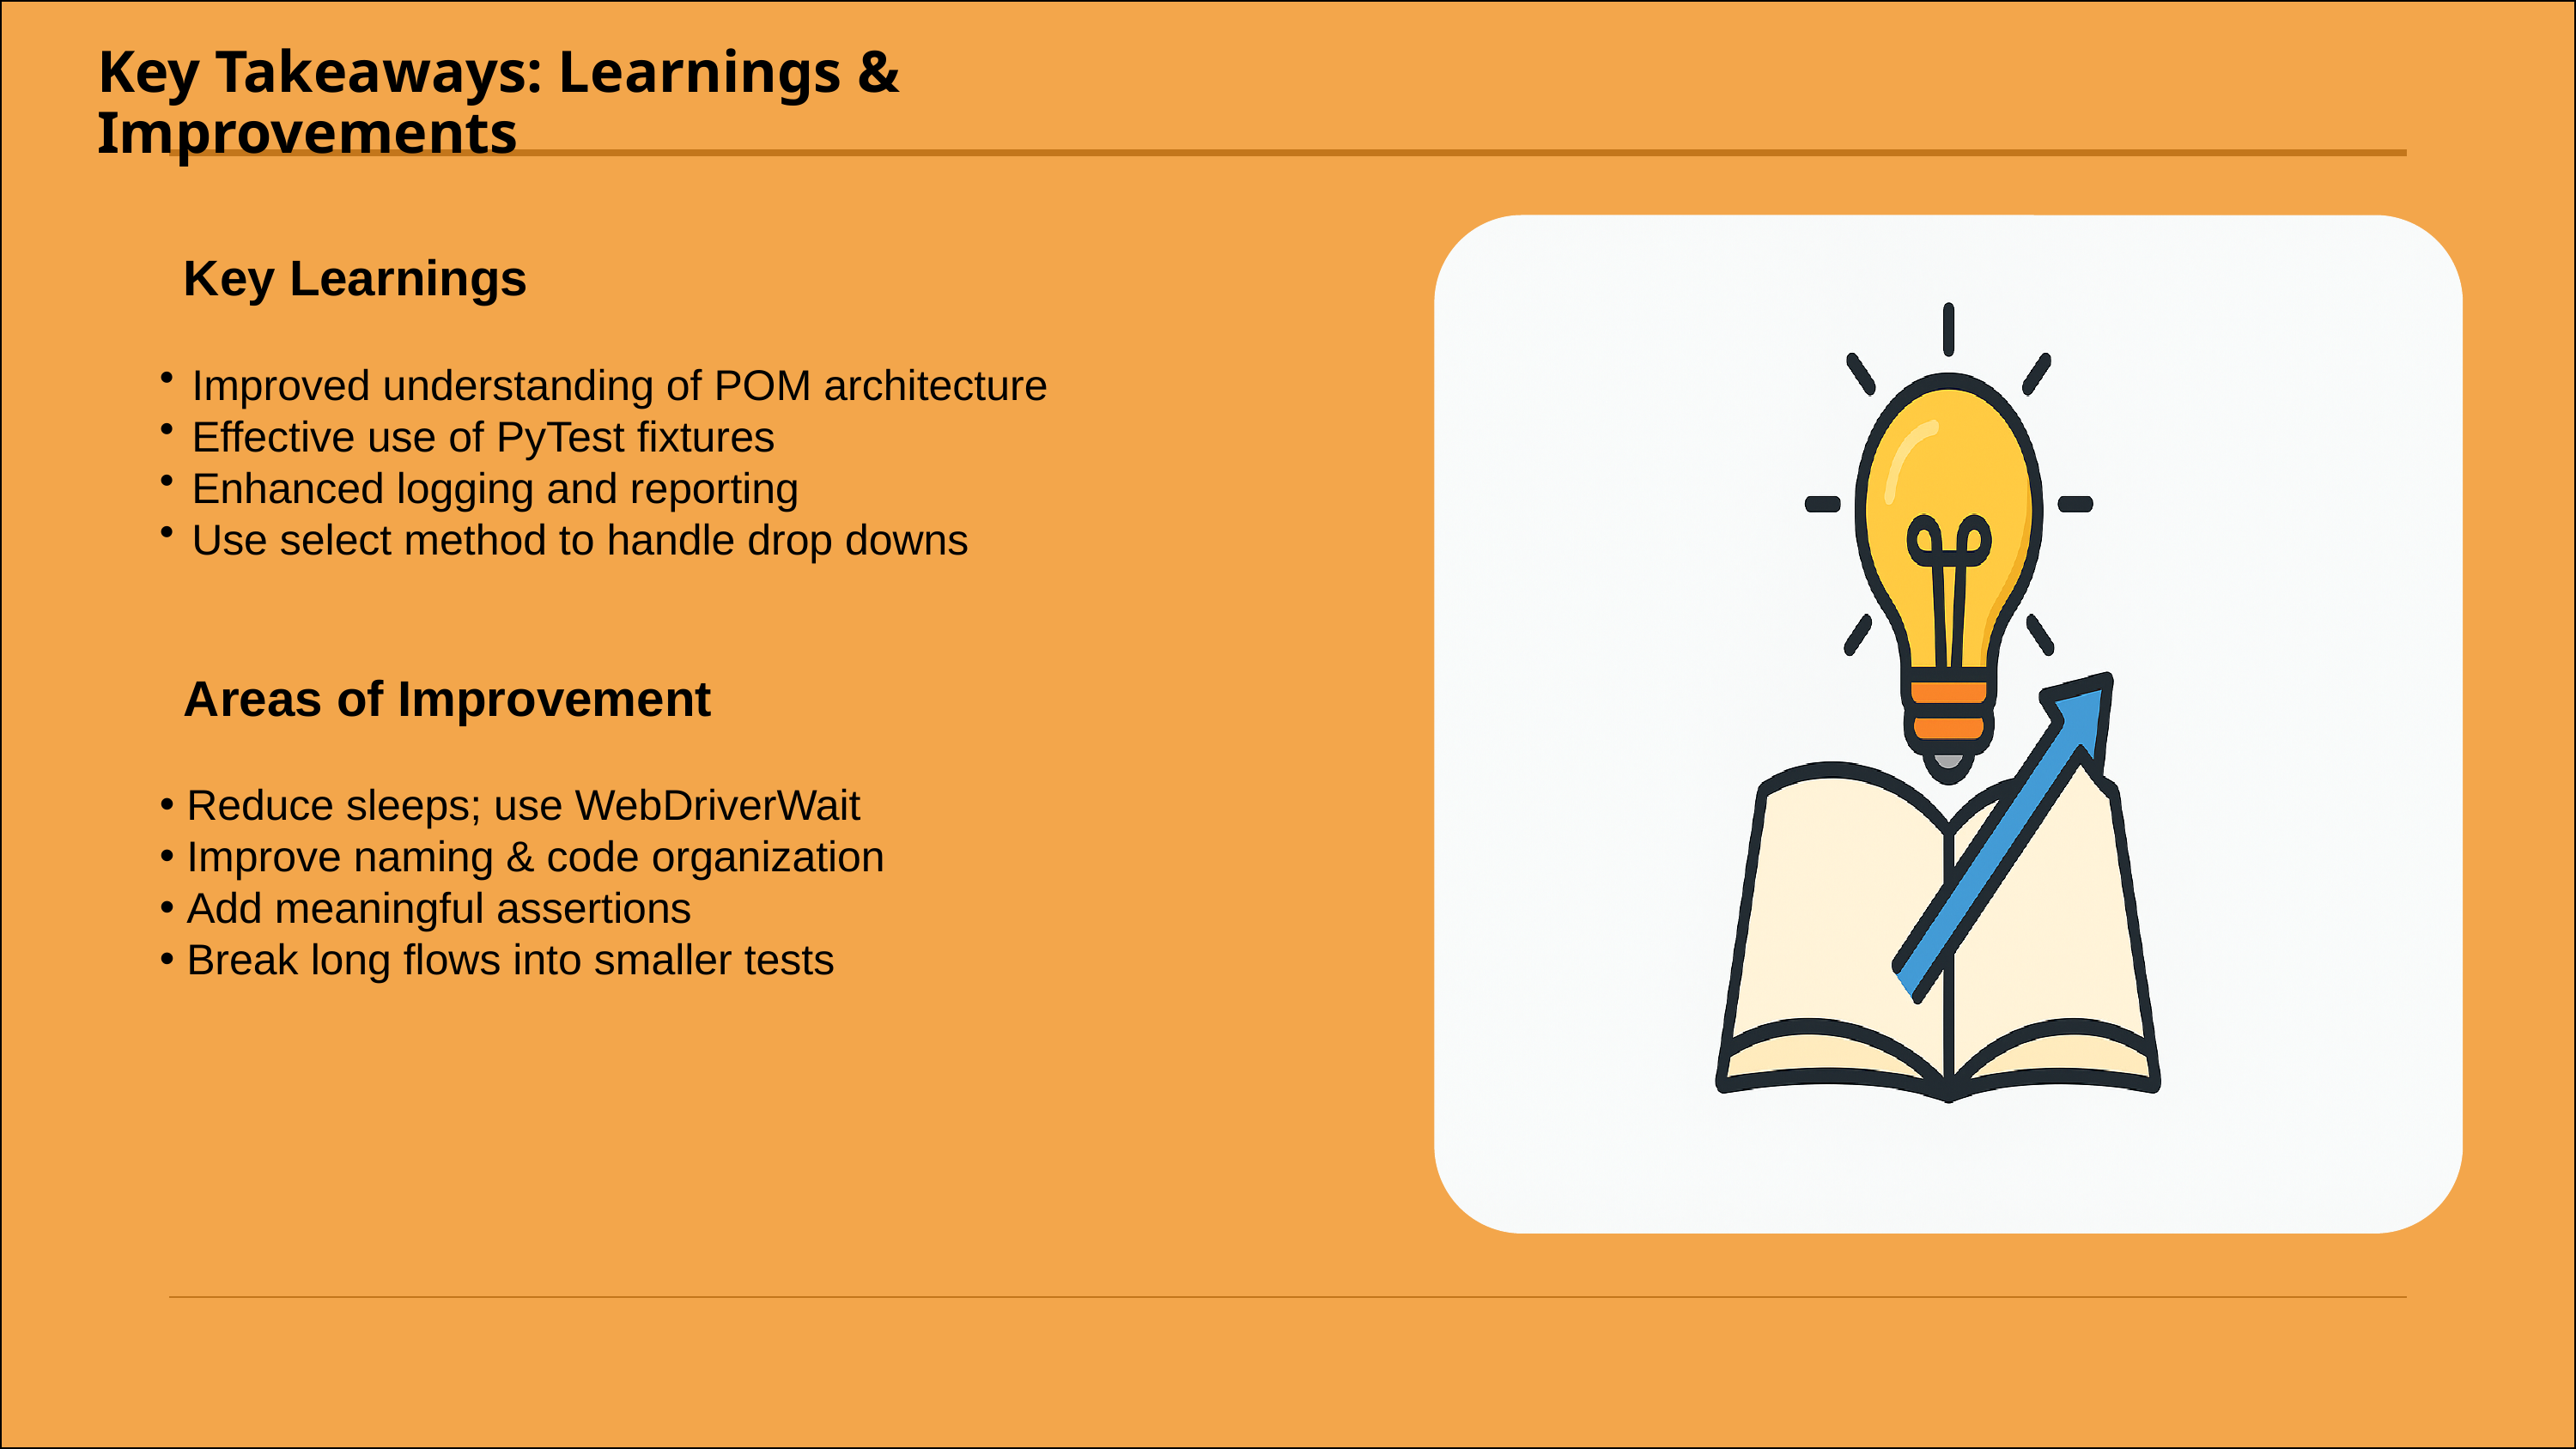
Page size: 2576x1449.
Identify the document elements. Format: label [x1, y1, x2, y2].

picture [1434, 215, 2464, 1234]
text_box [0, 0, 2576, 1449]
